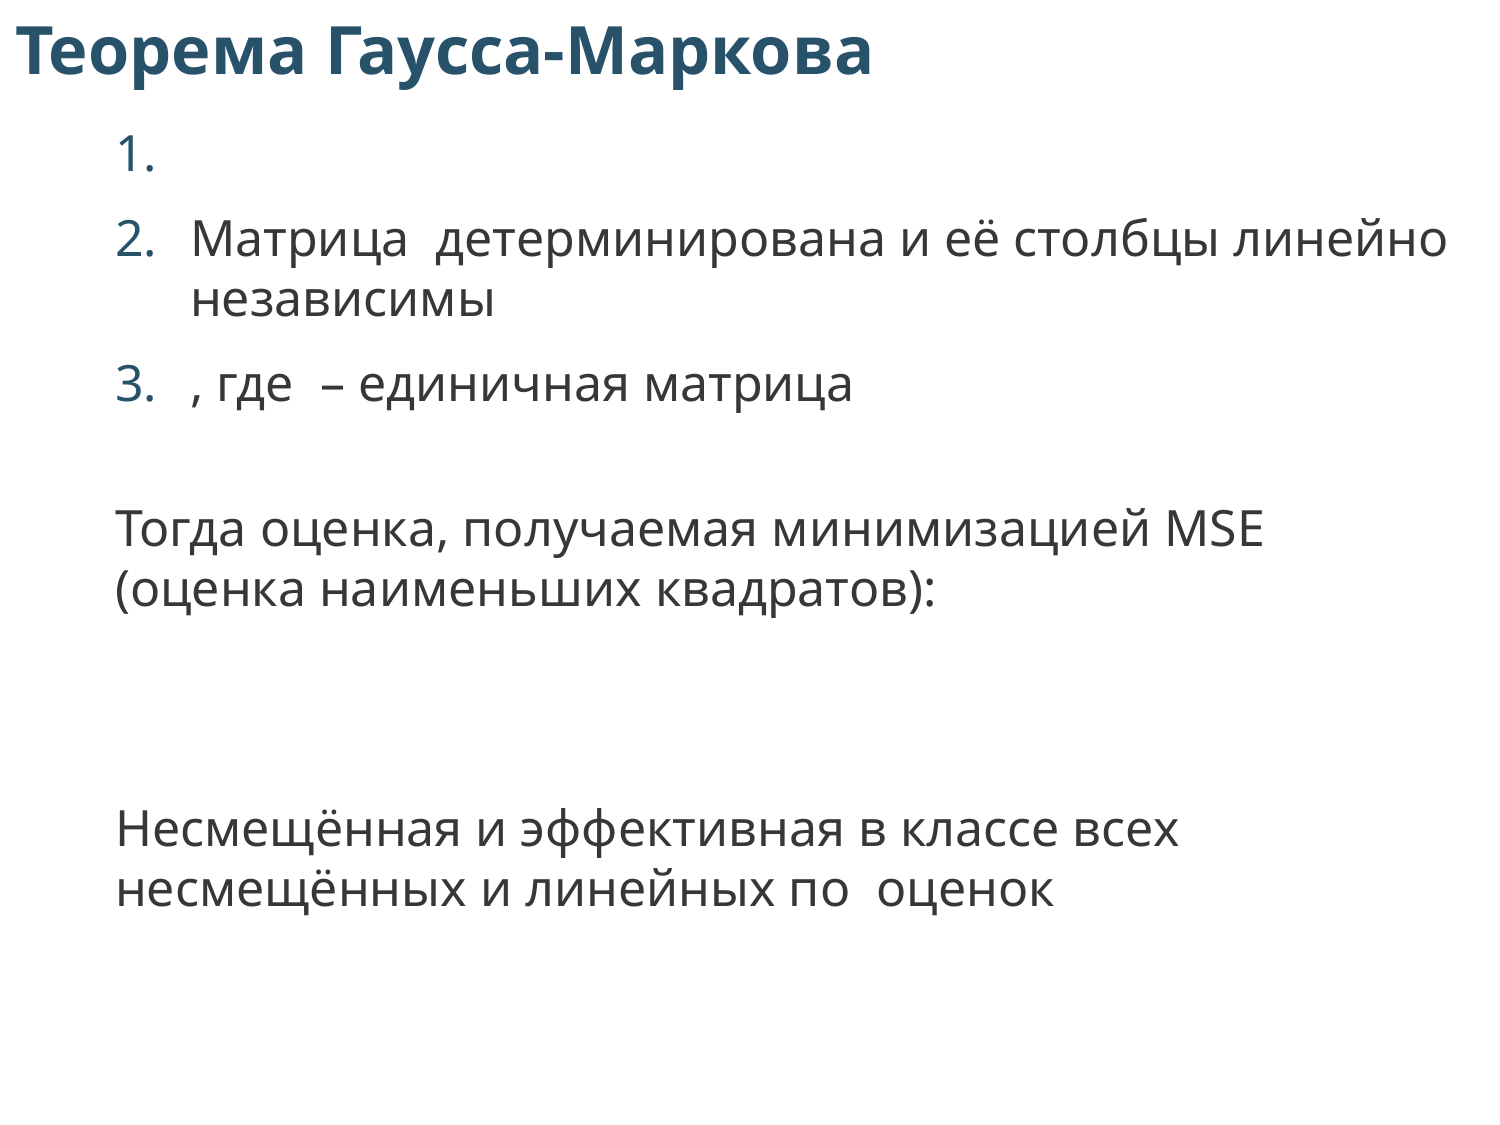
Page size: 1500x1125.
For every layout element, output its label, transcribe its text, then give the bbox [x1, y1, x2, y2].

text_box Теорема Гаусса-Маркова [0, 0, 1500, 102]
